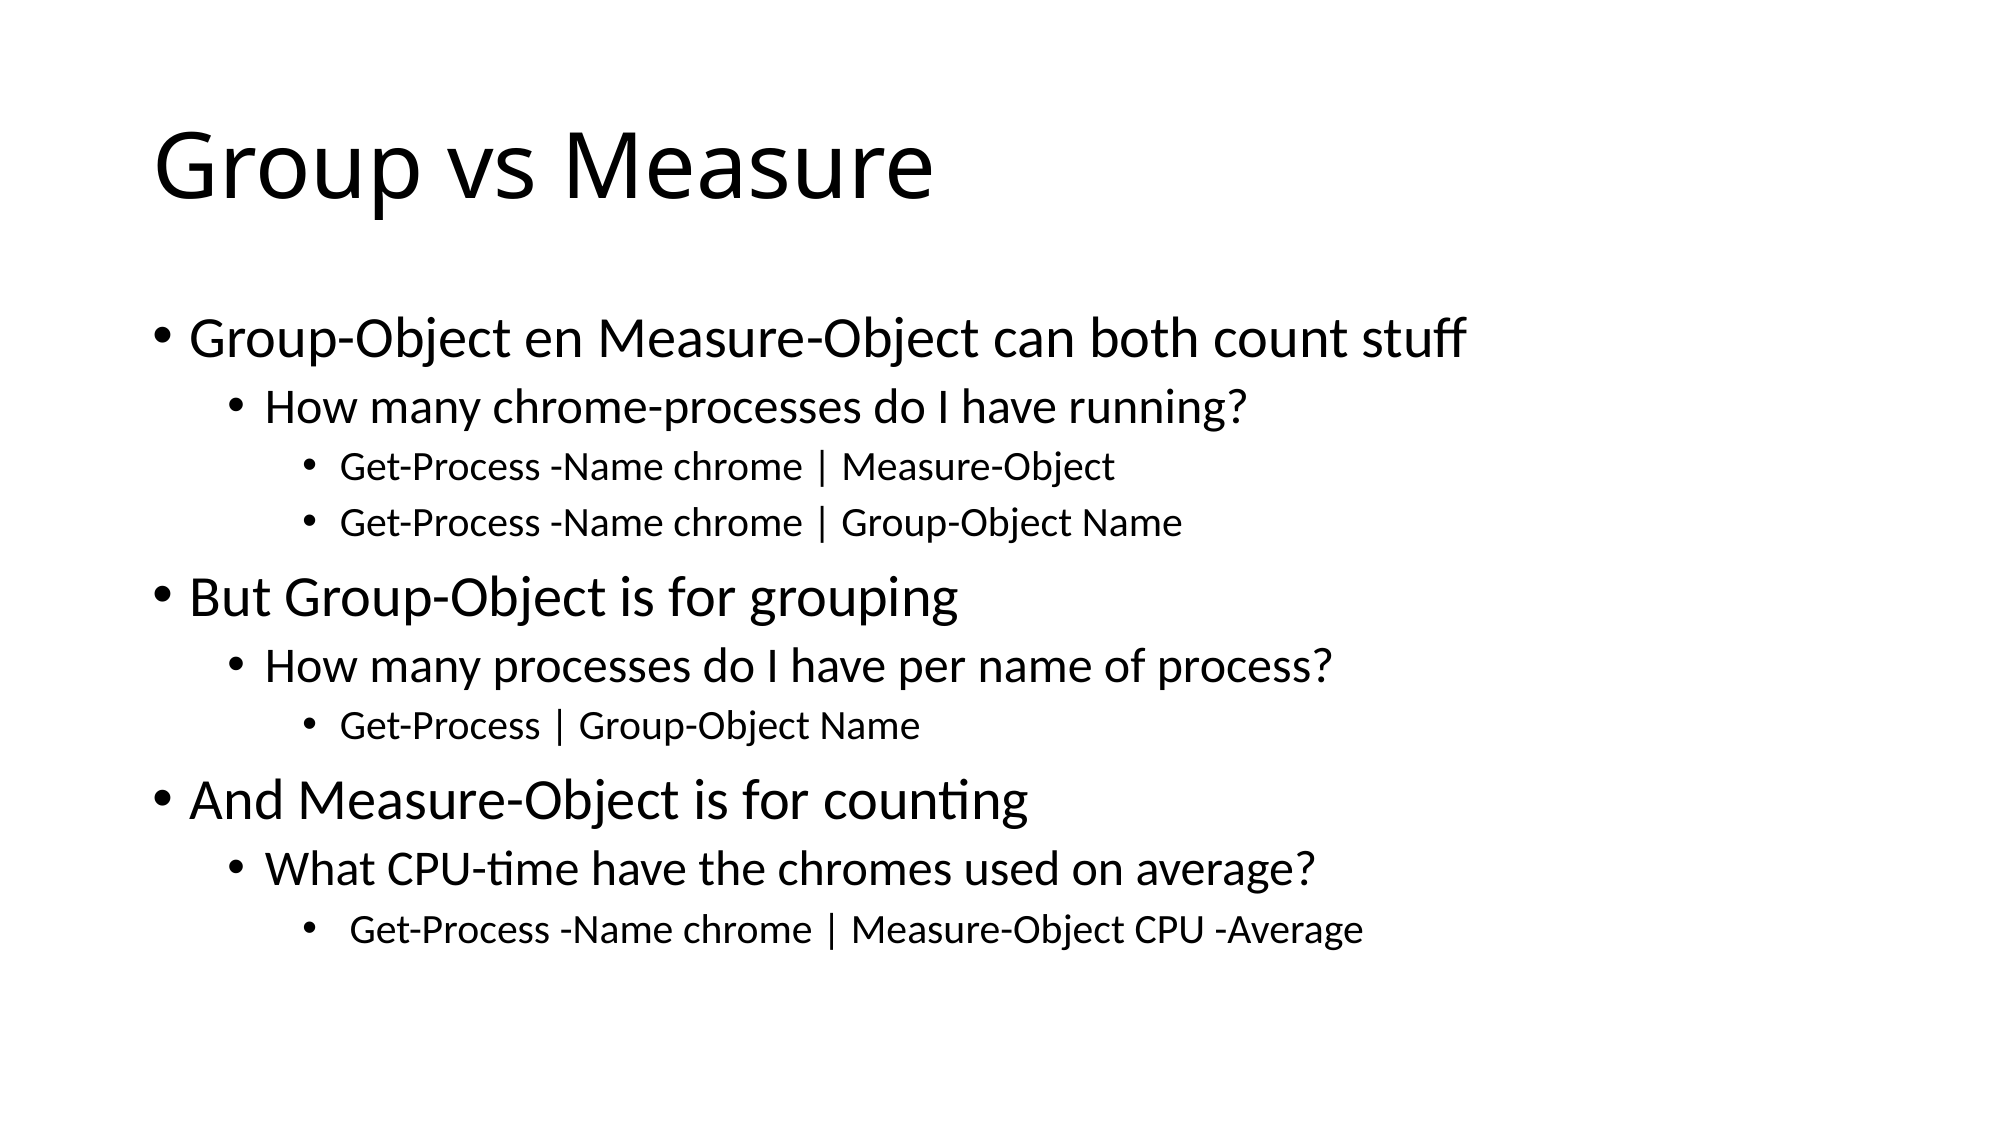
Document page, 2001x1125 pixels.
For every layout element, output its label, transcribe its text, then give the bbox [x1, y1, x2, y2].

title Group vs Measure [137, 59, 1863, 278]
list Group-Object en Measure-Object can both count stuff How many chrome-processes do I have running? Get-Process -Name chrome | Measure-Object Get-Process -Name chrome | Group-Object Name But Group-Object is for grouping How many processes do I have per name of process? Get-Process | Group-Object Name And Measure-Object is for counting What CPU-time have the chromes used on average? Get-Process -Name chrome | Measure-Object CPU -Average [137, 299, 1863, 1033]
